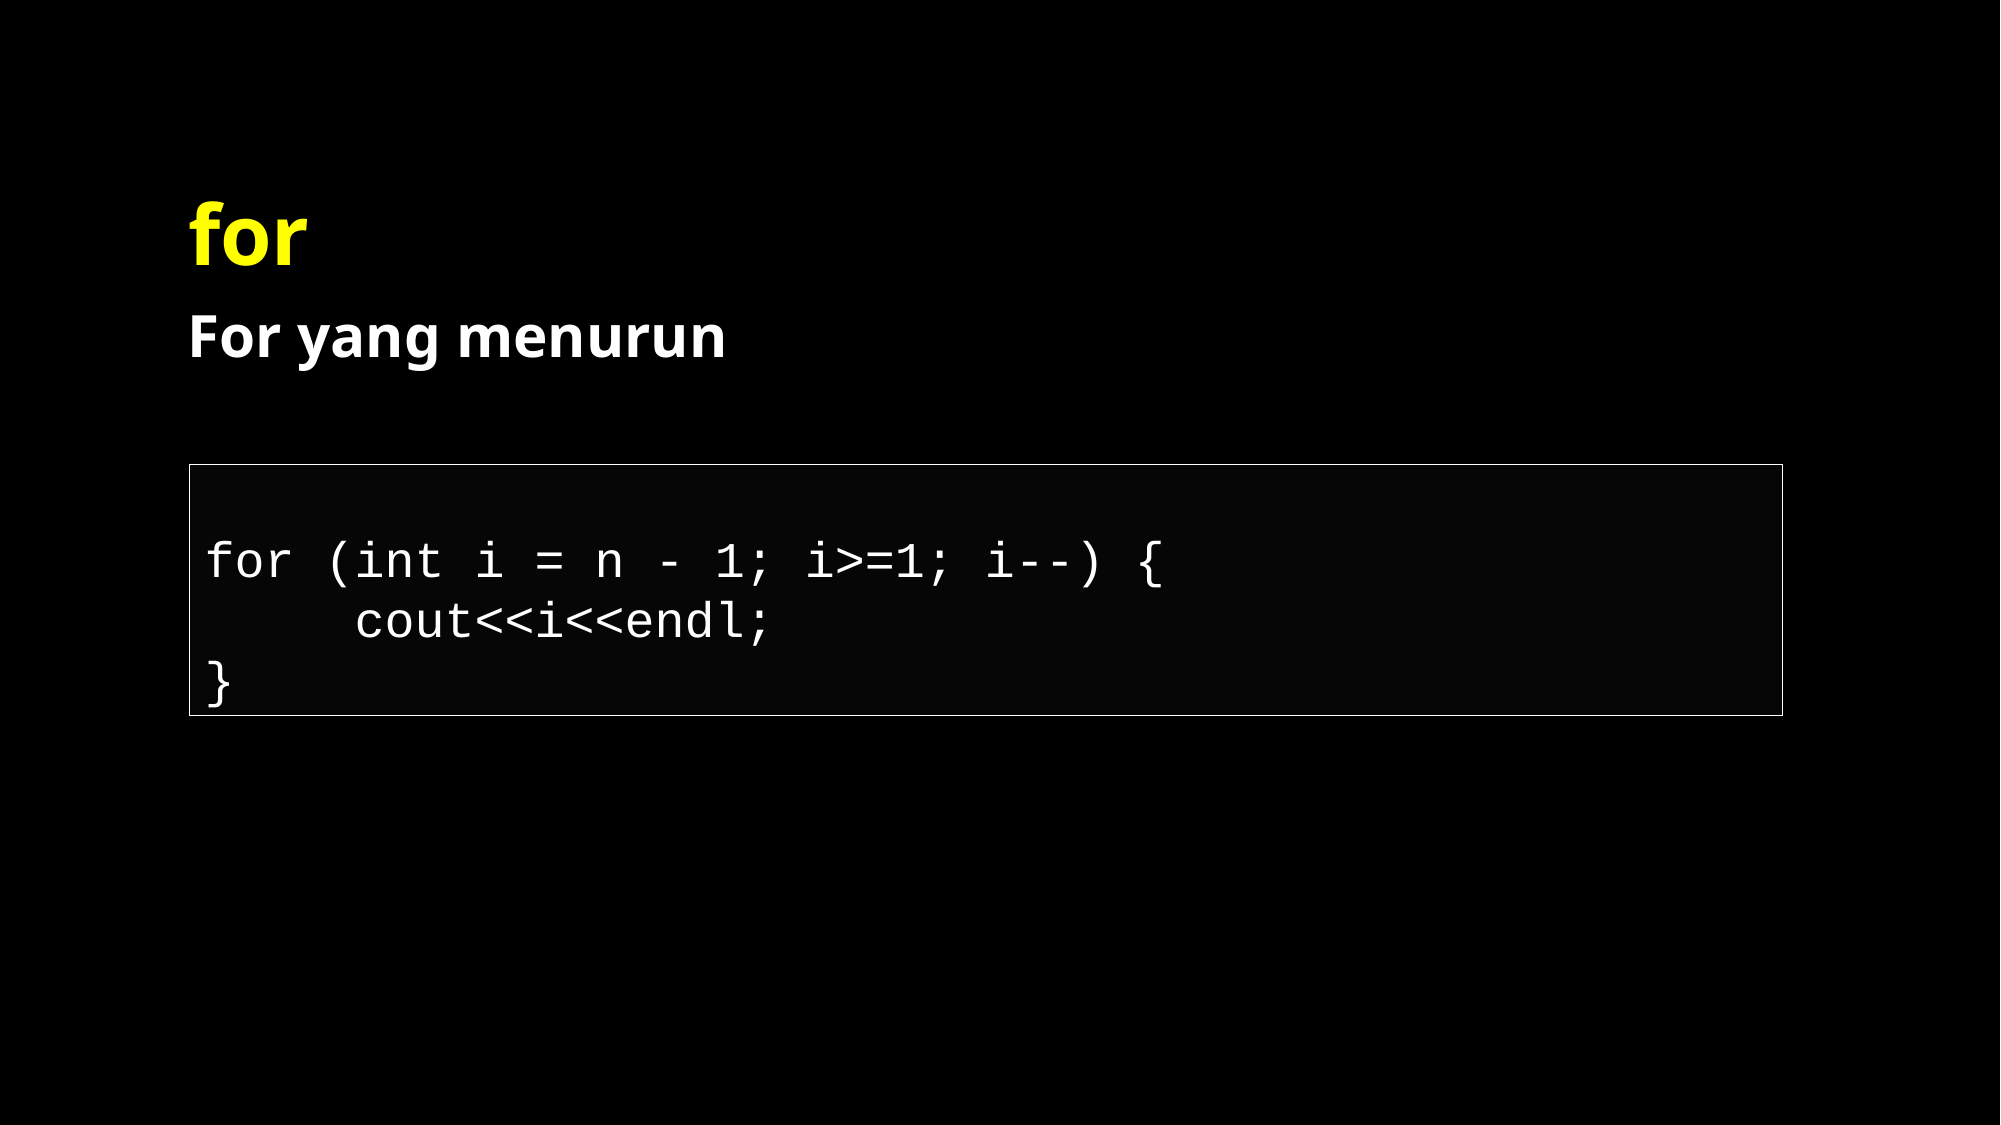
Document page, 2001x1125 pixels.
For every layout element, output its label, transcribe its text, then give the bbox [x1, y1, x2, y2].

text_box for (int i = n - 1; i>=1; i--) { cout<<i<<endl; } [189, 464, 1783, 716]
text_box For yang menurun [172, 291, 1936, 377]
title for [173, 120, 1673, 291]
